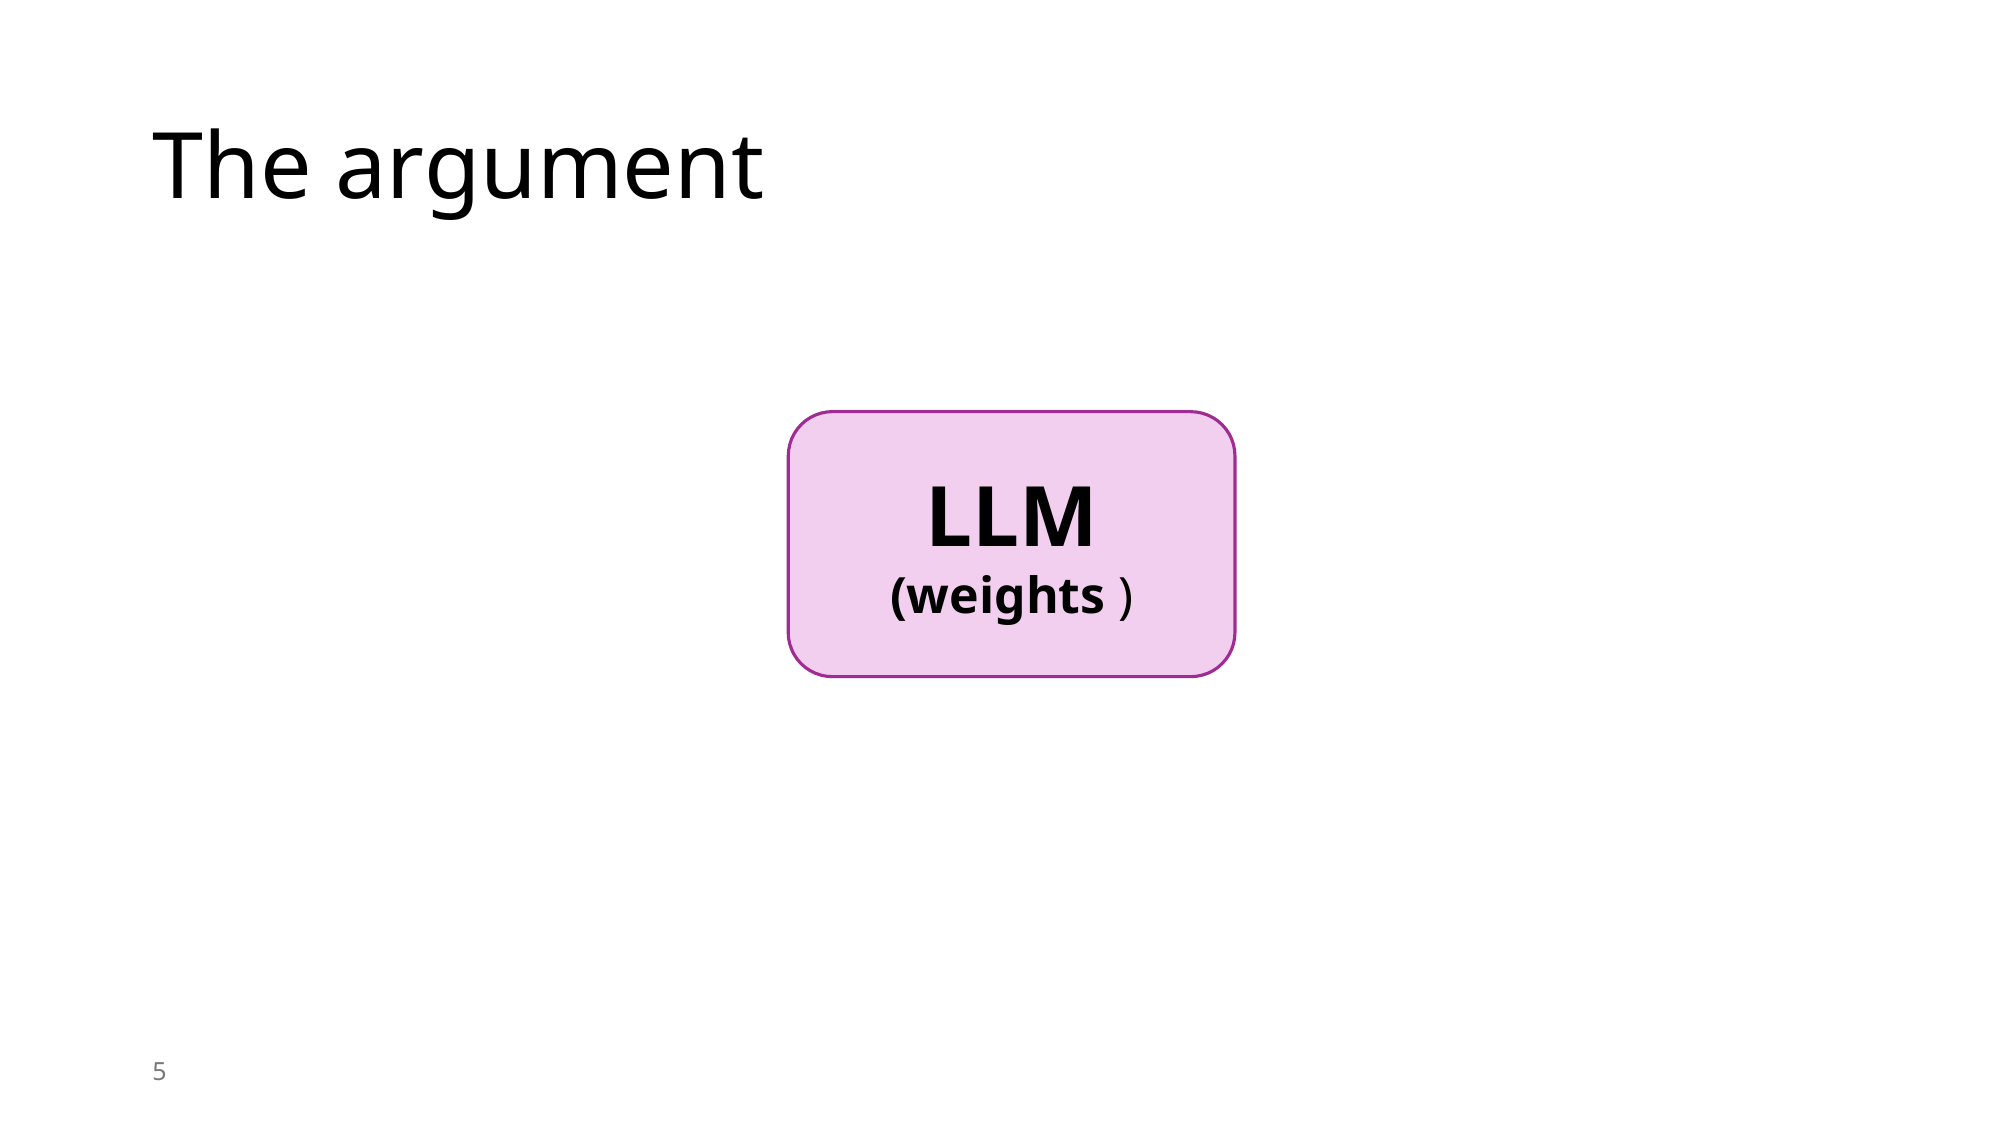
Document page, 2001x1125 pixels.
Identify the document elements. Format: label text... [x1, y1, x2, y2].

title The argument [137, 59, 1863, 278]
text_box [786, 410, 1237, 679]
text_box 5 [137, 1042, 588, 1103]
